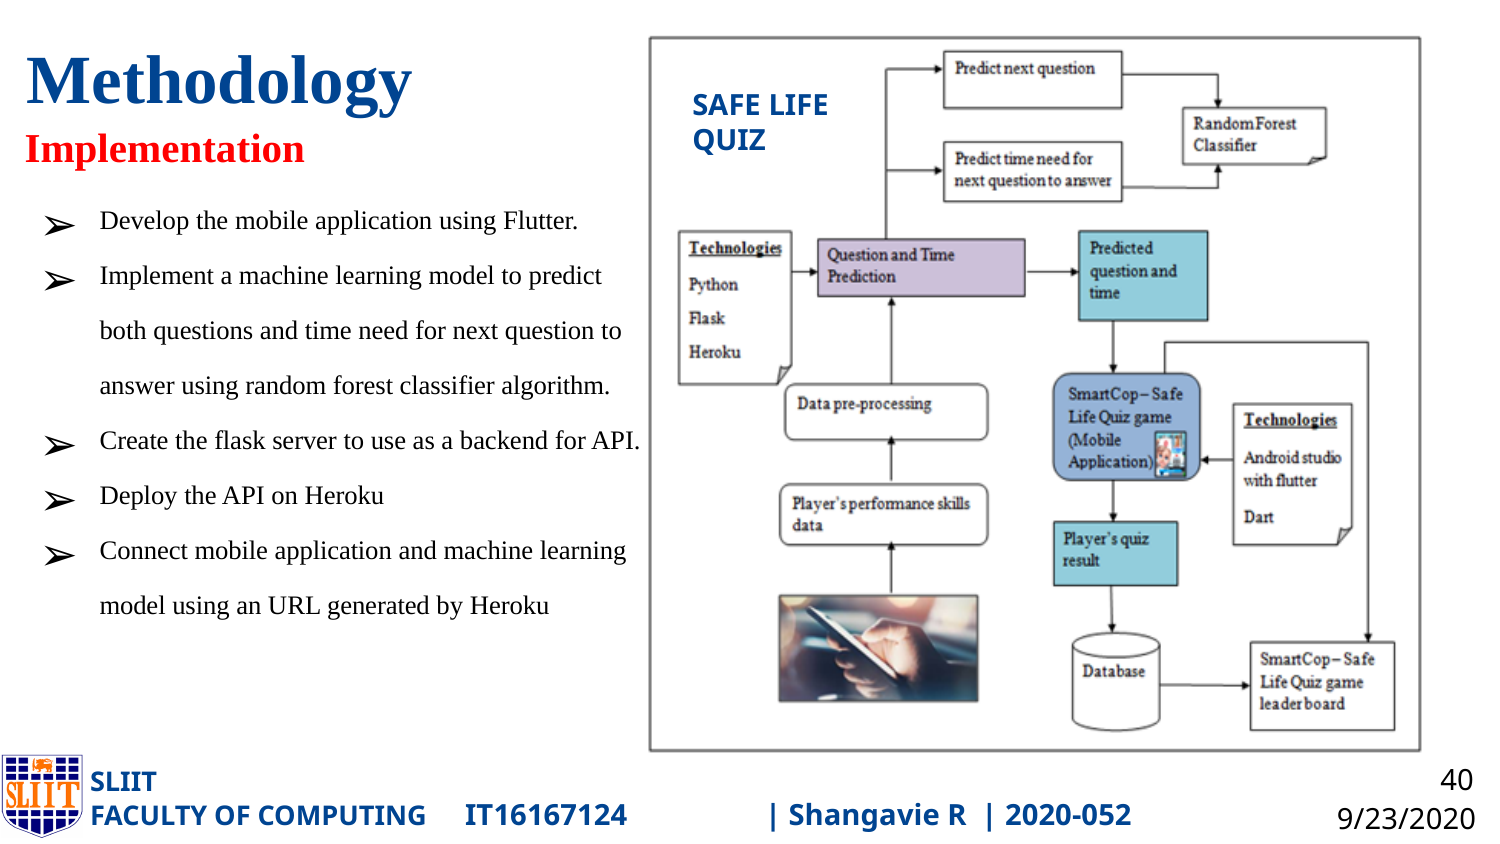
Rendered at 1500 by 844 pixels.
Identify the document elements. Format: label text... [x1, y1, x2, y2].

picture [634, 19, 1437, 769]
text_box 40 [1425, 746, 1500, 796]
text_box SLIIT FACULTY OF COMPUTING IT16167124 | Shangavie R | 2020-052 [0, 748, 1309, 843]
title Implementation Develop the mobile application using Flutter. Implement a machine learning model to predict both questions and time need for next question to answer using random forest classifier algorithm. Create the flask server to use as a backend for API. Deploy the API on Heroku Connect mobile application and machine learning model using an URL generated by Heroku [24, 112, 629, 748]
text_box 9/23/2020 [1321, 785, 1500, 837]
title Methodology [24, 20, 477, 112]
picture [0, 754, 83, 838]
